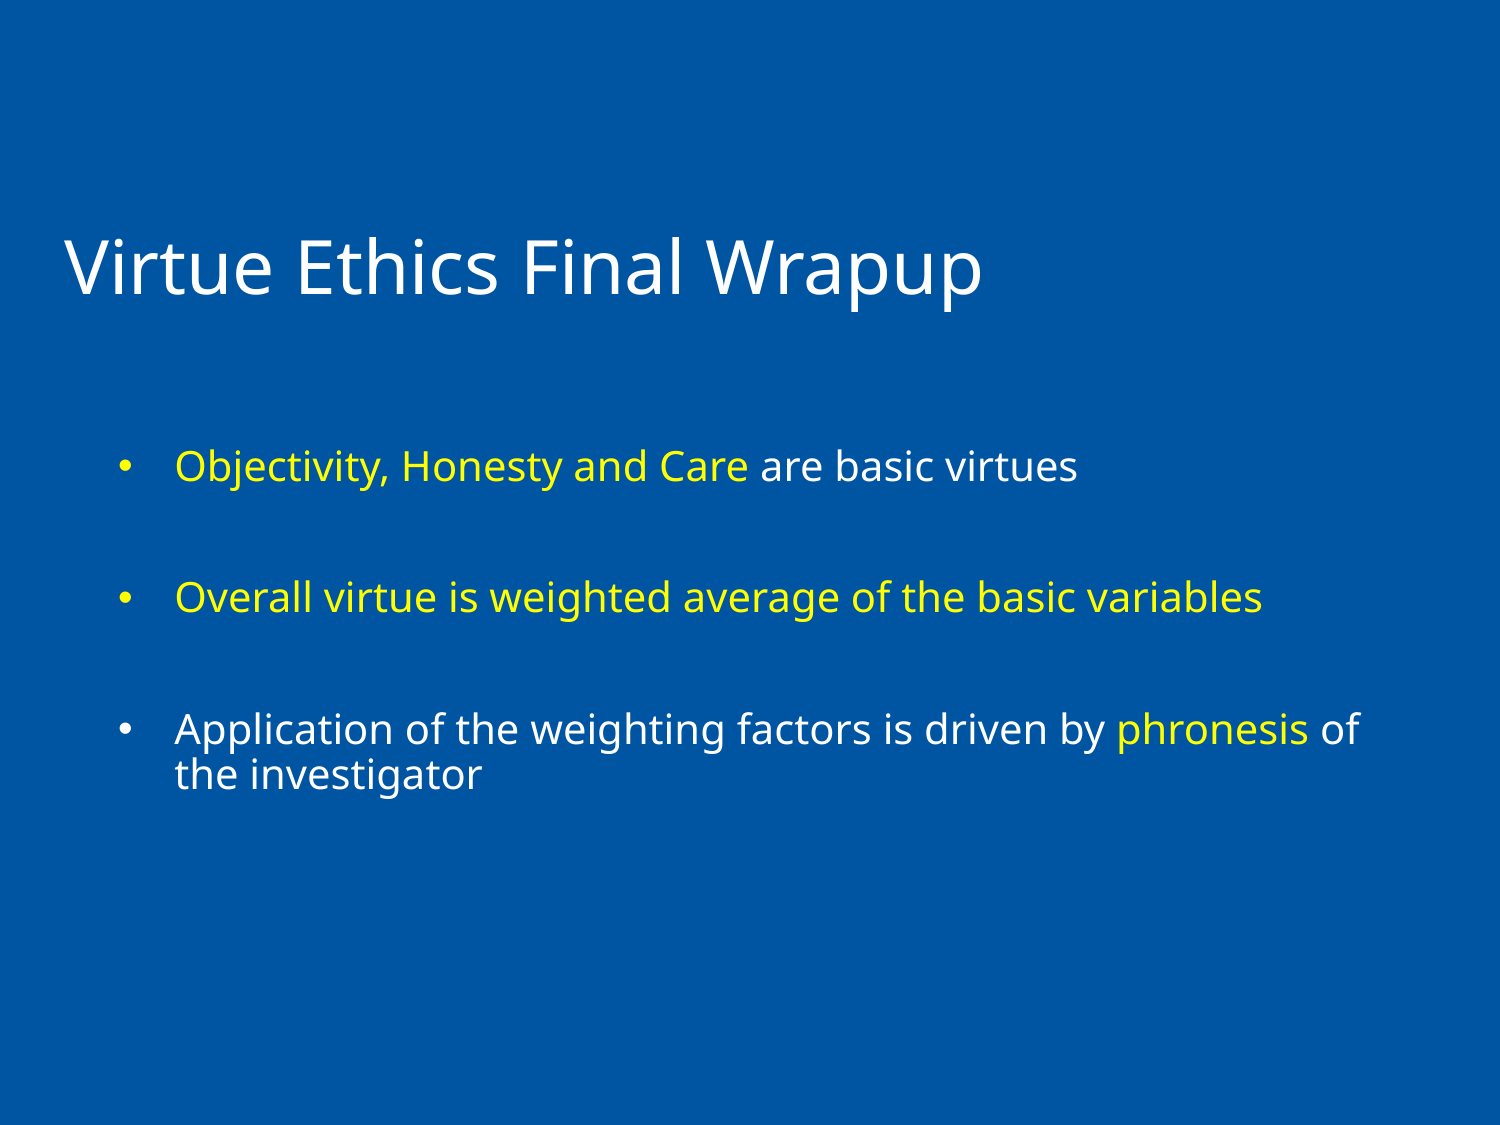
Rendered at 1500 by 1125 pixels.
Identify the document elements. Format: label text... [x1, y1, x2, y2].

title Virtue Ethics Final Wrapup [49, 197, 1453, 343]
list Objectivity, Honesty and Care are basic virtues Overall virtue is weighted average of the basic variables Application of the weighting factors is driven by phronesis of the investigator [103, 437, 1397, 890]
